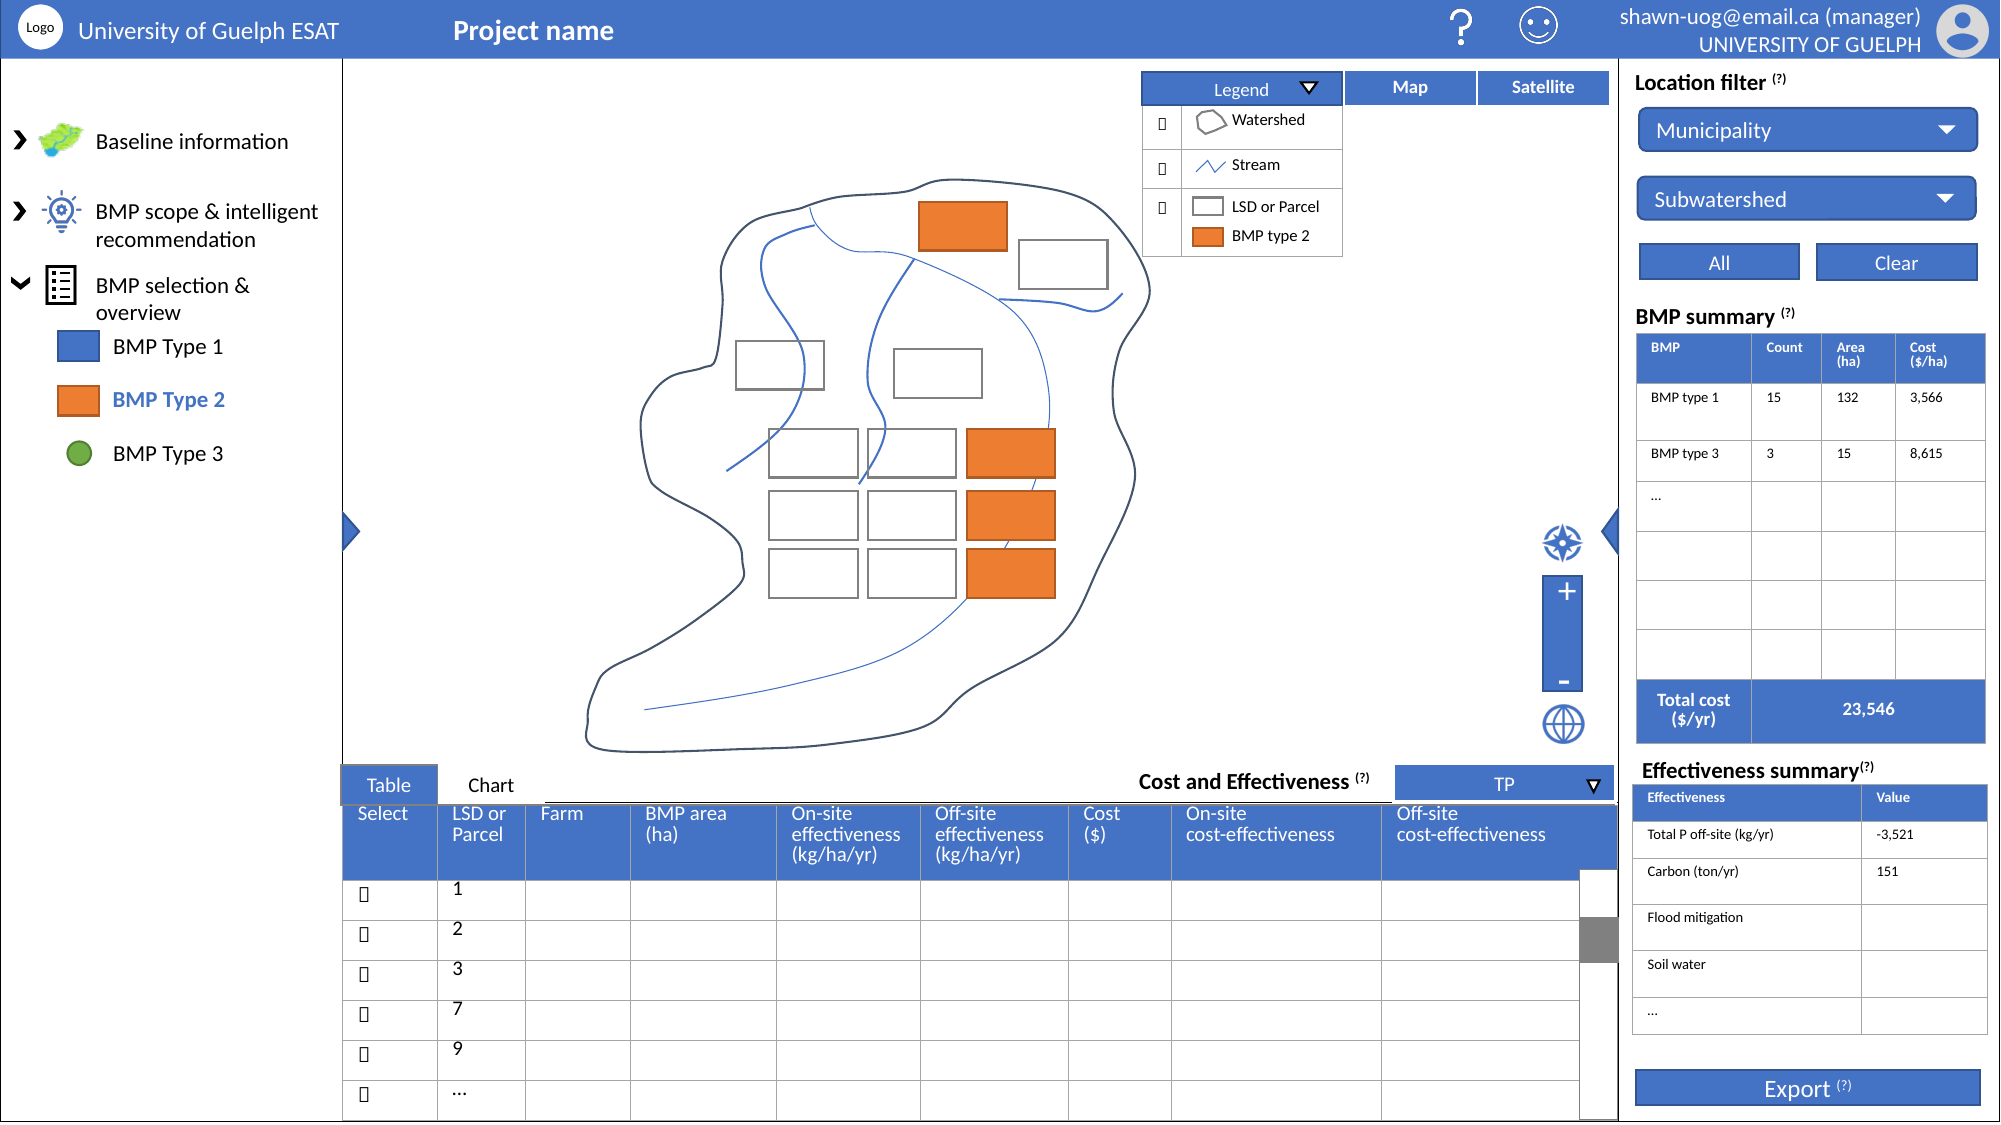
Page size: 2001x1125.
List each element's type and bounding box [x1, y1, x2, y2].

table_cell [777, 961, 920, 1000]
table_header [1637, 337, 1751, 383]
table_cell [1382, 1081, 1579, 1120]
table_header [438, 765, 1615, 804]
table_cell [1382, 1001, 1579, 1040]
table_cell [438, 1001, 525, 1040]
table_cell [921, 1001, 1068, 1040]
table_header [631, 806, 776, 880]
table_header [1896, 334, 1985, 383]
table_cell [526, 1081, 630, 1120]
table_header [921, 806, 1068, 880]
table_cell [1382, 961, 1579, 1000]
table_cell [526, 961, 630, 1000]
table_cell [631, 921, 776, 960]
text_box [10, 274, 32, 292]
table_cell [921, 1041, 1068, 1080]
table_cell [921, 881, 1068, 920]
table_cell [1172, 961, 1381, 1000]
text_box [1627, 748, 1935, 791]
table_header [1382, 806, 1617, 880]
text_box [95, 126, 351, 154]
table_cell [631, 1041, 776, 1080]
table_header [1069, 806, 1171, 880]
table_cell [1069, 1001, 1171, 1040]
table_cell [1172, 921, 1381, 960]
table_cell [343, 881, 437, 920]
text_box [1635, 1069, 1981, 1106]
table_cell [777, 881, 920, 920]
table_cell [343, 1081, 437, 1120]
table_cell [1382, 881, 1579, 920]
table_header [1862, 785, 1987, 821]
table_cell [526, 1001, 630, 1040]
table_cell [438, 881, 525, 920]
picture [1536, 518, 1589, 568]
text_box [1542, 575, 1583, 692]
table_cell [1172, 1001, 1381, 1040]
table_cell [631, 881, 776, 920]
text_box [57, 331, 309, 361]
table_cell [526, 921, 630, 960]
table_cell [526, 881, 630, 920]
text_box [0, 0, 2000, 280]
table_cell [1382, 921, 1579, 960]
picture [1536, 699, 1590, 750]
text_box [341, 510, 361, 553]
table_header [1345, 71, 1476, 105]
text_box [95, 269, 331, 326]
table_cell [343, 66, 1618, 802]
text_box [1620, 293, 1917, 337]
text_box [67, 438, 330, 467]
table_cell [1172, 881, 1381, 920]
table_cell [343, 921, 437, 960]
table_cell [777, 1081, 920, 1120]
table_cell [1619, 66, 1999, 1121]
table_cell [343, 1001, 437, 1040]
text_box [10, 200, 28, 222]
text_box [57, 384, 330, 416]
table_cell [631, 961, 776, 1000]
text_box [585, 71, 1342, 752]
table_cell [921, 921, 1068, 960]
table_cell [1069, 1081, 1171, 1120]
table_cell [438, 1081, 525, 1120]
text_box [1115, 758, 1617, 803]
table_cell [631, 1001, 776, 1040]
picture [37, 188, 86, 236]
table_cell [1069, 1041, 1171, 1080]
table_cell [343, 961, 437, 1000]
table_header [1752, 337, 1821, 383]
table_header [1633, 791, 1861, 821]
table_header [526, 806, 630, 880]
table_header [342, 766, 437, 804]
table_cell [1382, 1041, 1579, 1080]
table_header [1822, 337, 1895, 383]
table_header [777, 806, 920, 880]
table_header [1172, 806, 1381, 880]
table_cell [1069, 921, 1171, 960]
table_cell [1172, 1041, 1381, 1080]
table_cell [438, 921, 525, 960]
text_box [95, 196, 363, 252]
text_box [1600, 506, 1620, 557]
table_cell [438, 961, 525, 1000]
table_cell [631, 1081, 776, 1120]
picture [37, 122, 85, 159]
picture [37, 261, 85, 309]
table_cell [777, 1001, 920, 1040]
table_header [343, 806, 437, 880]
table_cell [438, 1041, 525, 1080]
table_cell [1069, 881, 1171, 920]
table_cell [921, 961, 1068, 1000]
table_cell [343, 1041, 437, 1080]
table_cell [777, 921, 920, 960]
table_cell [1172, 1081, 1381, 1120]
table_cell [526, 1041, 630, 1080]
table_cell [921, 1081, 1068, 1120]
table_cell [1069, 961, 1171, 1000]
table_header [438, 806, 525, 880]
text_box [11, 129, 29, 151]
table_cell [1, 66, 342, 1121]
table_header [1478, 71, 1609, 105]
table_cell [777, 1041, 920, 1080]
text_box [1579, 869, 1619, 1120]
